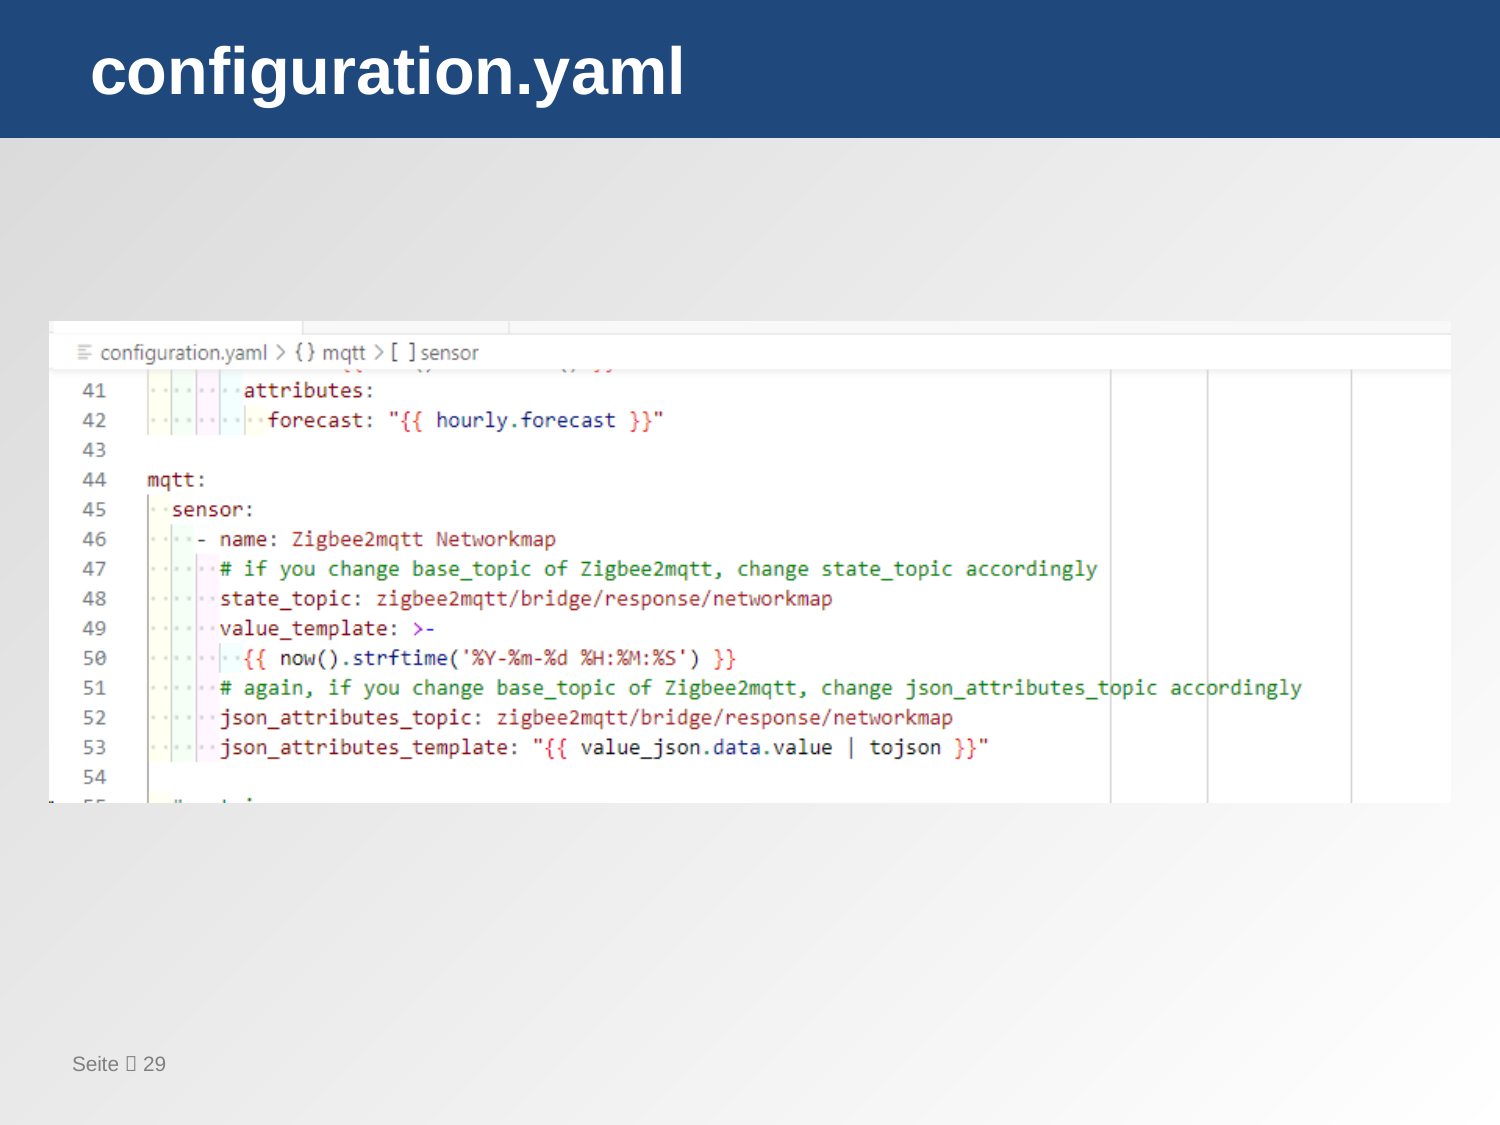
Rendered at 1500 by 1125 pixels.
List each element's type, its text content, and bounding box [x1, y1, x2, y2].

title configuration.yaml [75, 20, 1425, 208]
picture [48, 321, 1451, 804]
